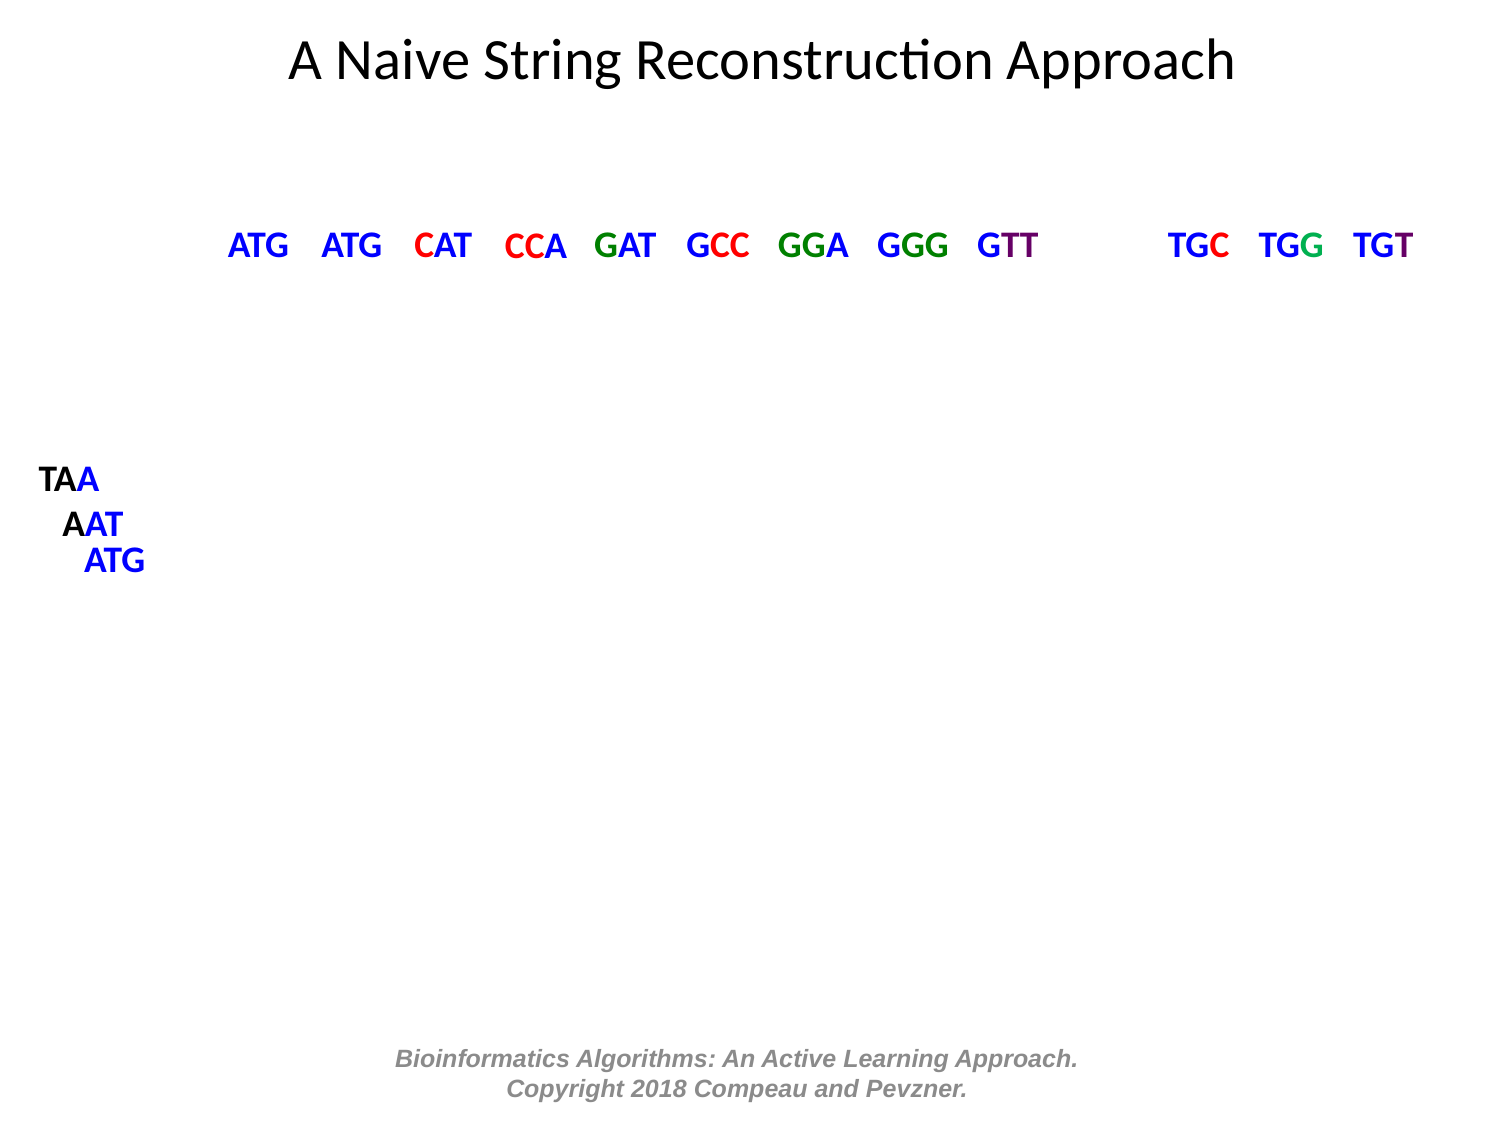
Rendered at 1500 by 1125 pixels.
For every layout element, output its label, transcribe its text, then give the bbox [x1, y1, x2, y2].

text_box ATG [213, 212, 305, 273]
text_box GTT [962, 212, 1054, 273]
text_box ATG [306, 212, 398, 273]
text_box CCA [490, 213, 583, 274]
text_box AAT [47, 491, 139, 551]
text_box GGA [763, 212, 862, 273]
text_box GGG [862, 212, 962, 273]
footer Bioinformatics Algorithms: An Active Learning Approach. Copyright 2018 Compeau and Pevzner. [324, 1042, 1150, 1103]
text_box GCC [671, 212, 763, 273]
text_box TGG [1243, 212, 1338, 273]
text_box TGC [1153, 212, 1243, 273]
text_box TGT [1338, 212, 1429, 273]
text_box GAT [579, 212, 671, 273]
text_box A Naive String Reconstruction Approach [0, 12, 1500, 100]
text_box CAT [399, 212, 488, 273]
text_box ATG [69, 527, 161, 588]
text_box TAA [23, 446, 123, 507]
